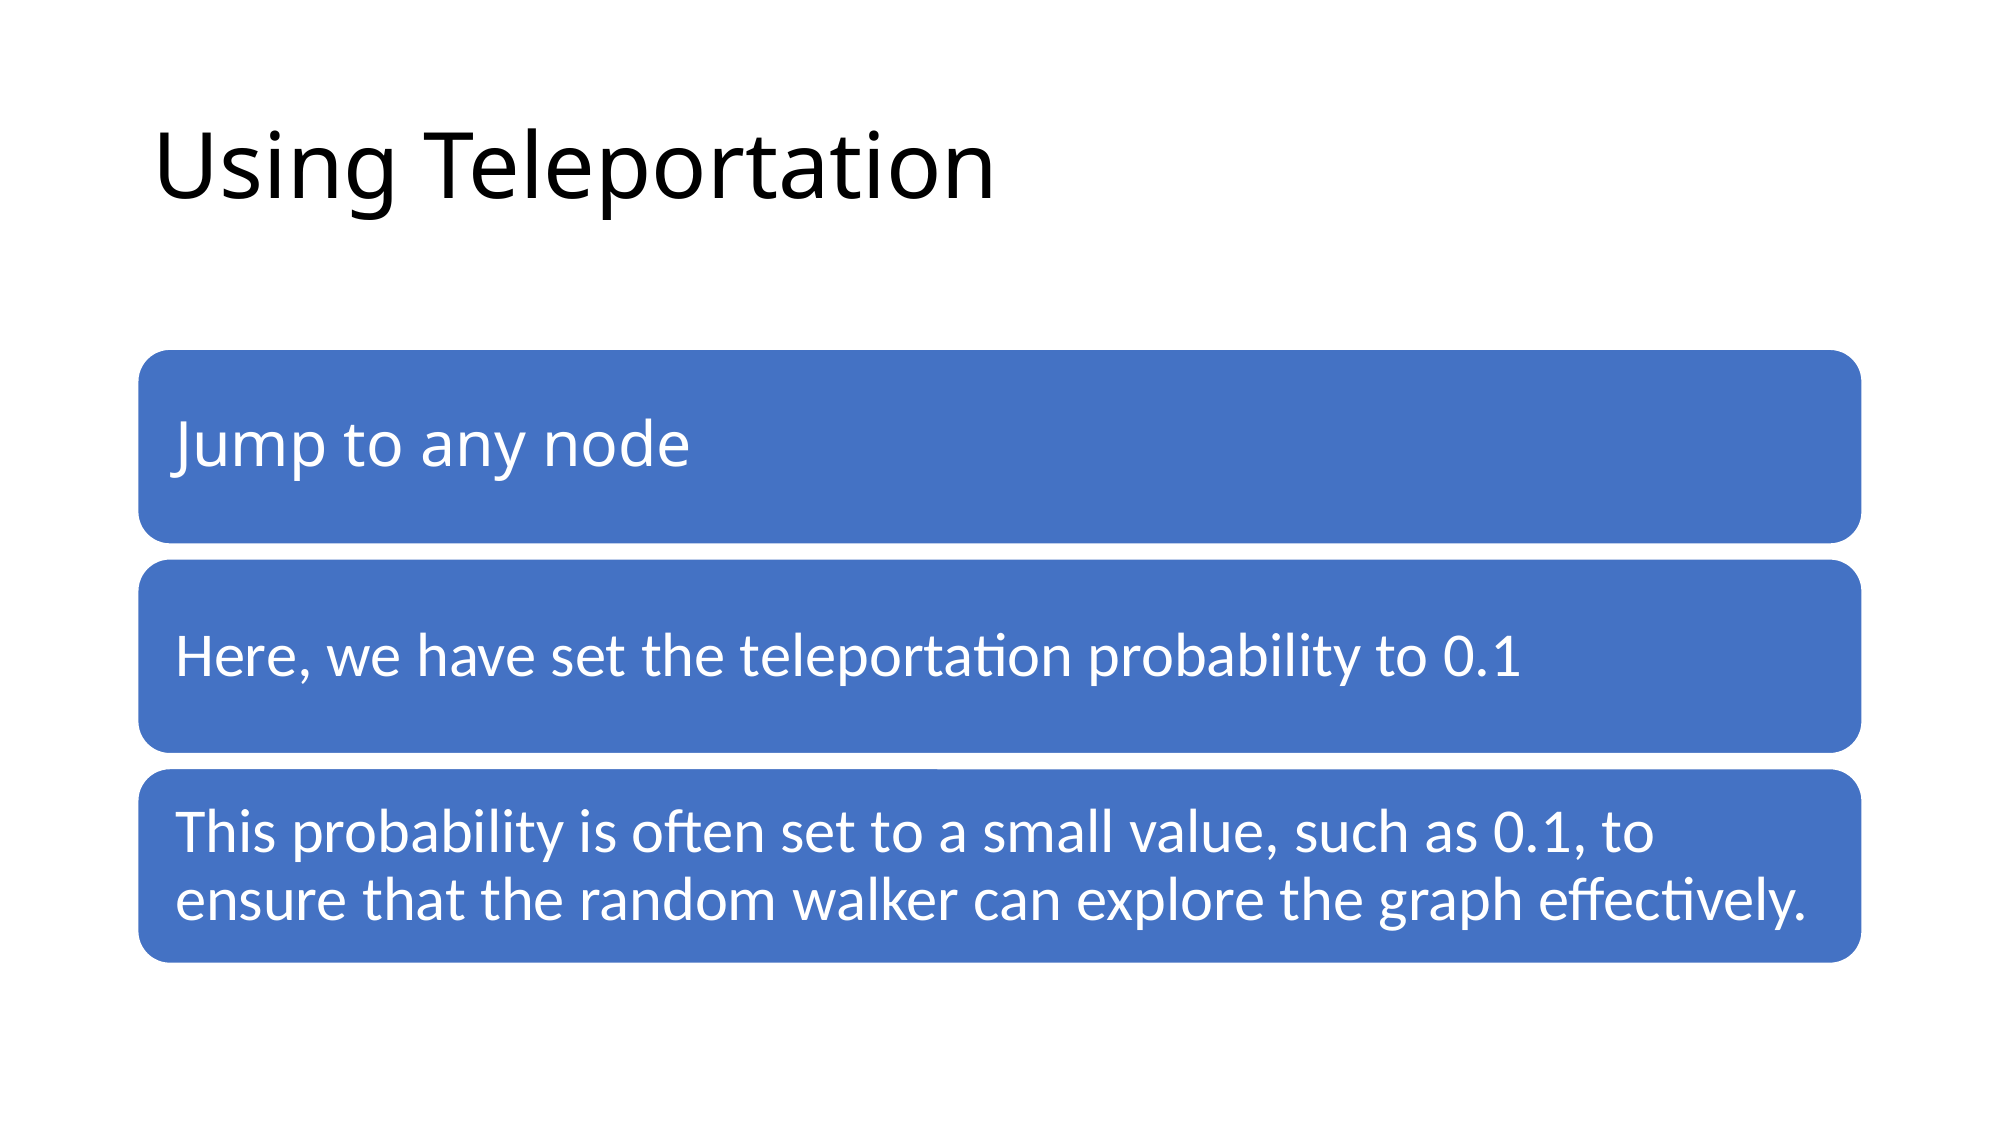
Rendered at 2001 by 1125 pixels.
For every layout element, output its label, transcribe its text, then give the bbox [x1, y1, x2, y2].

title Using Teleportation [137, 59, 1863, 278]
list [137, 299, 1863, 1014]
